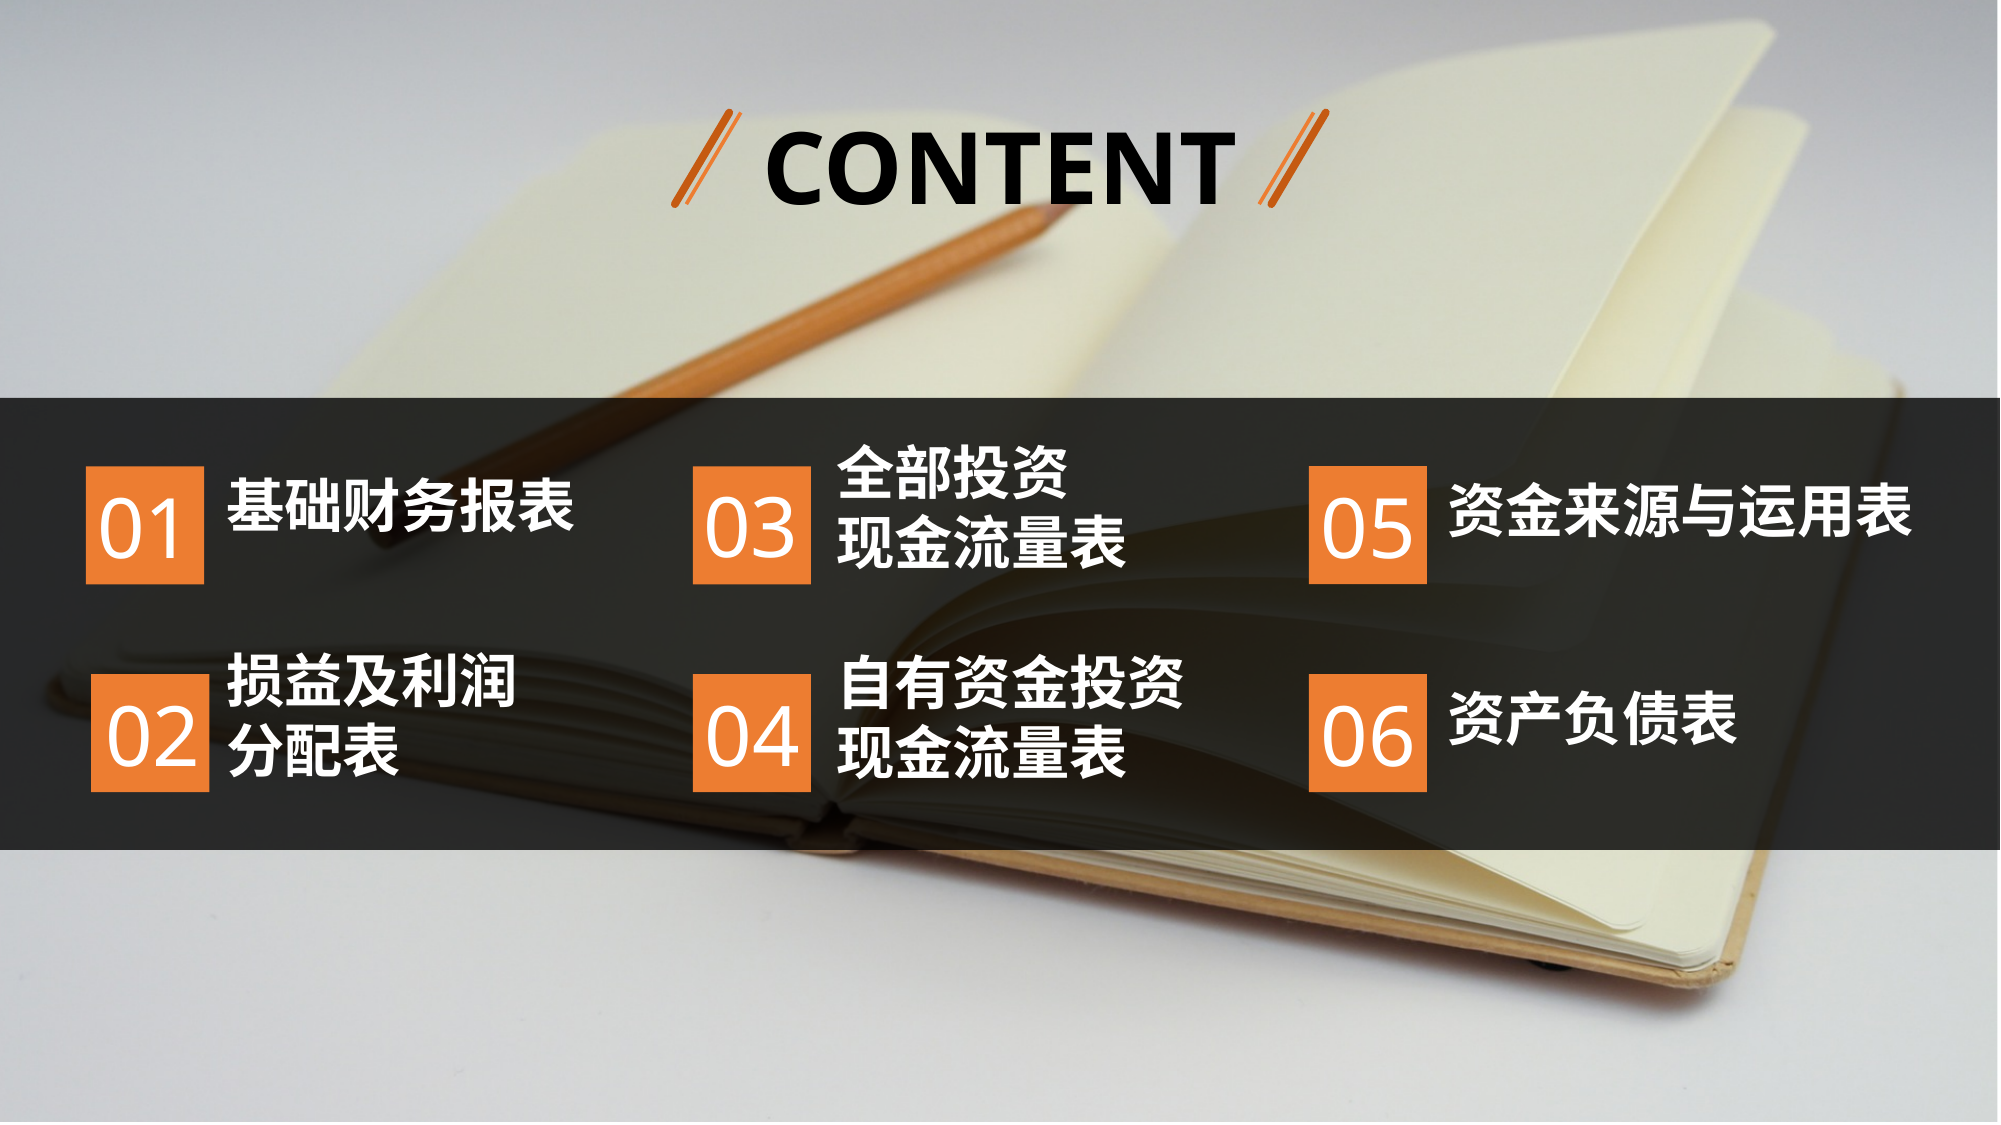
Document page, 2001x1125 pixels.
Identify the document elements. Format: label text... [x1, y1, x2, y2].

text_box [1300, 466, 1940, 585]
text_box CONTENT [747, 97, 1253, 232]
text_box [1295, 674, 1855, 793]
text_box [678, 638, 1516, 795]
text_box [674, 112, 730, 205]
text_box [73, 466, 217, 585]
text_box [1271, 112, 1326, 205]
text_box 损益及利润 分配表 [211, 637, 817, 792]
text_box 基础财务报表 [211, 462, 605, 547]
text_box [674, 427, 1423, 585]
picture [0, 0, 1998, 397]
text_box [0, 397, 2000, 851]
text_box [730, 112, 741, 205]
picture [0, 851, 1998, 1122]
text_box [69, 674, 236, 793]
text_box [1259, 112, 1271, 205]
